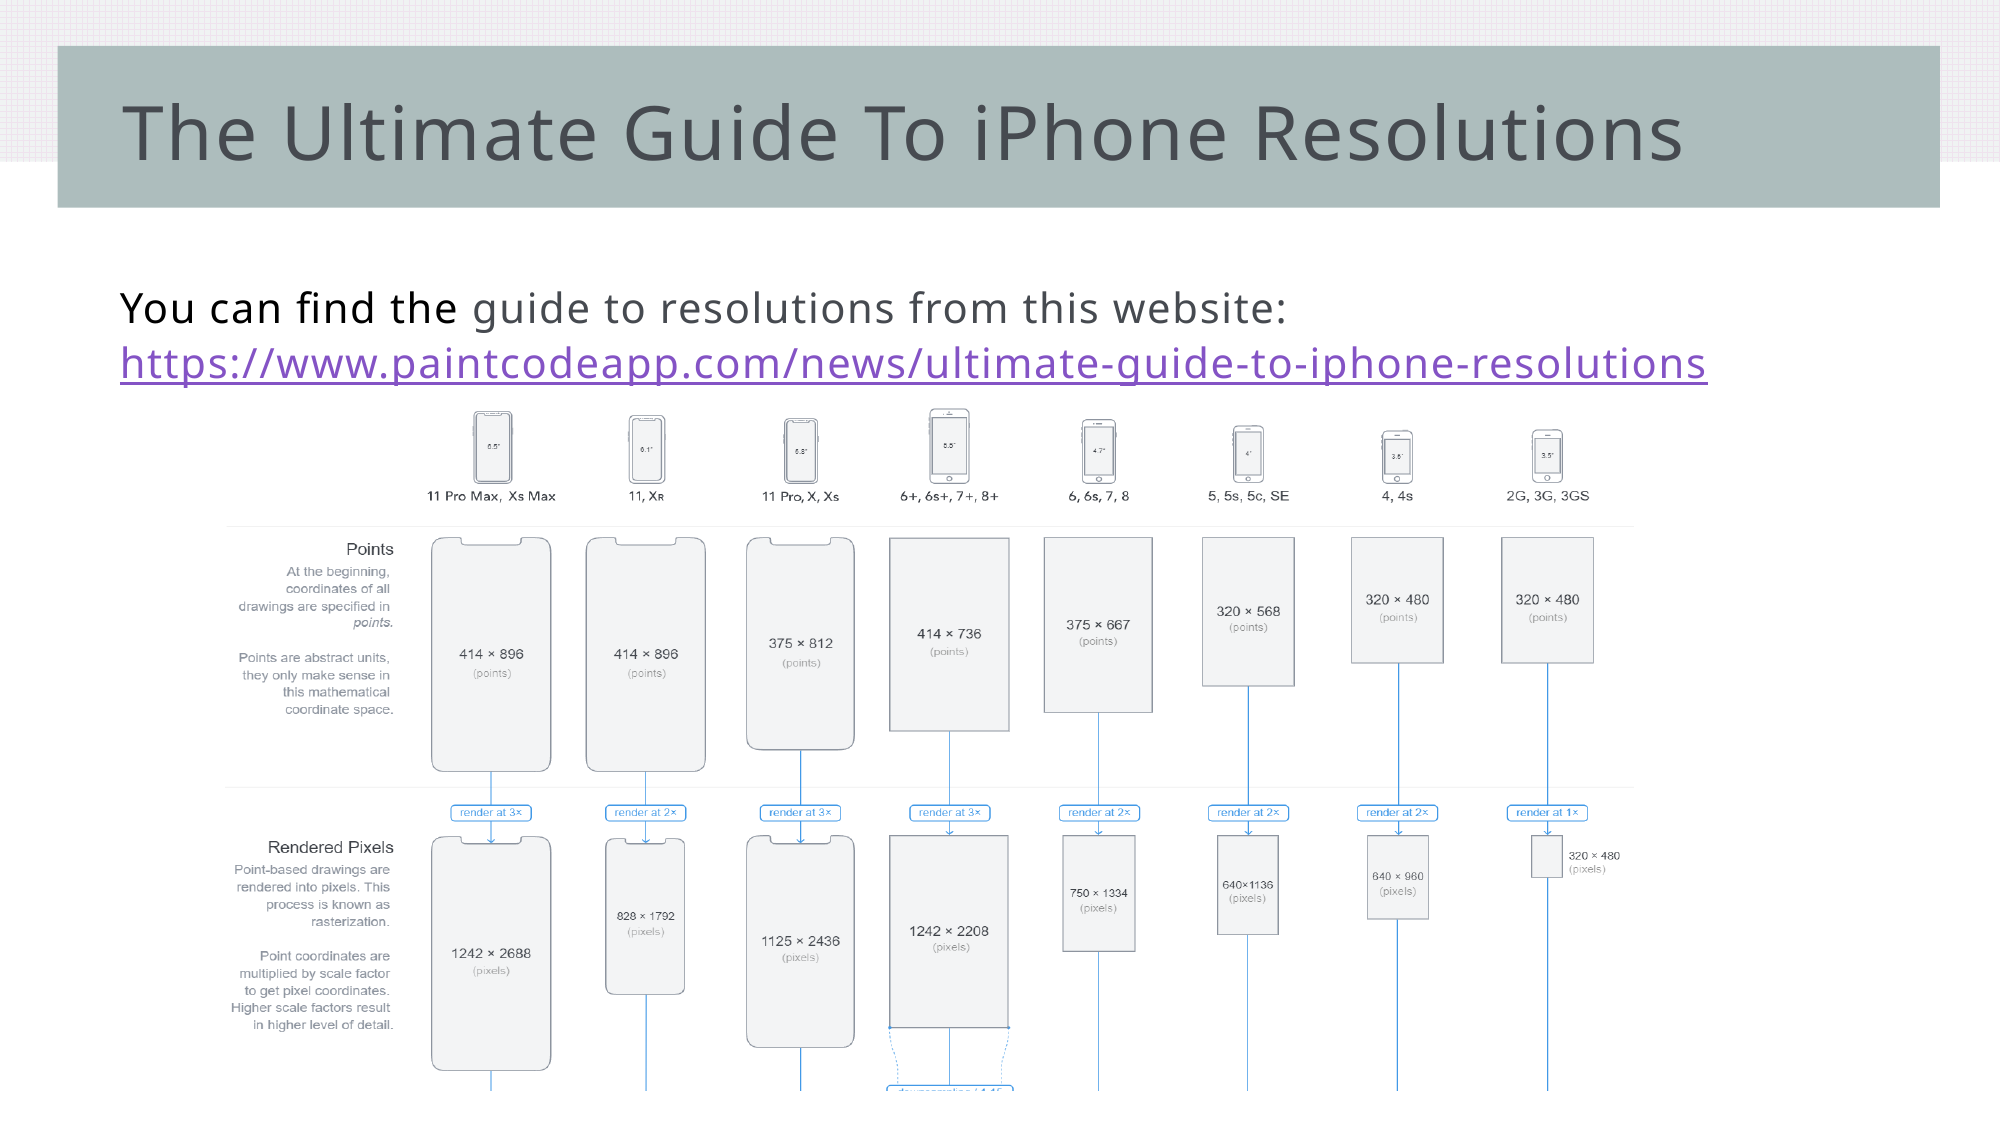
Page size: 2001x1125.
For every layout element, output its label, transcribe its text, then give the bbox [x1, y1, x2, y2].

list You can find the guide to resolutions from this website: https://www.paintcodeapp.com/news/ultimate-guide-to-iphone-resolutions [104, 268, 1894, 1014]
picture [206, 386, 1694, 1091]
title The Ultimate Guide To iPhone Resolutions [104, 78, 1894, 192]
